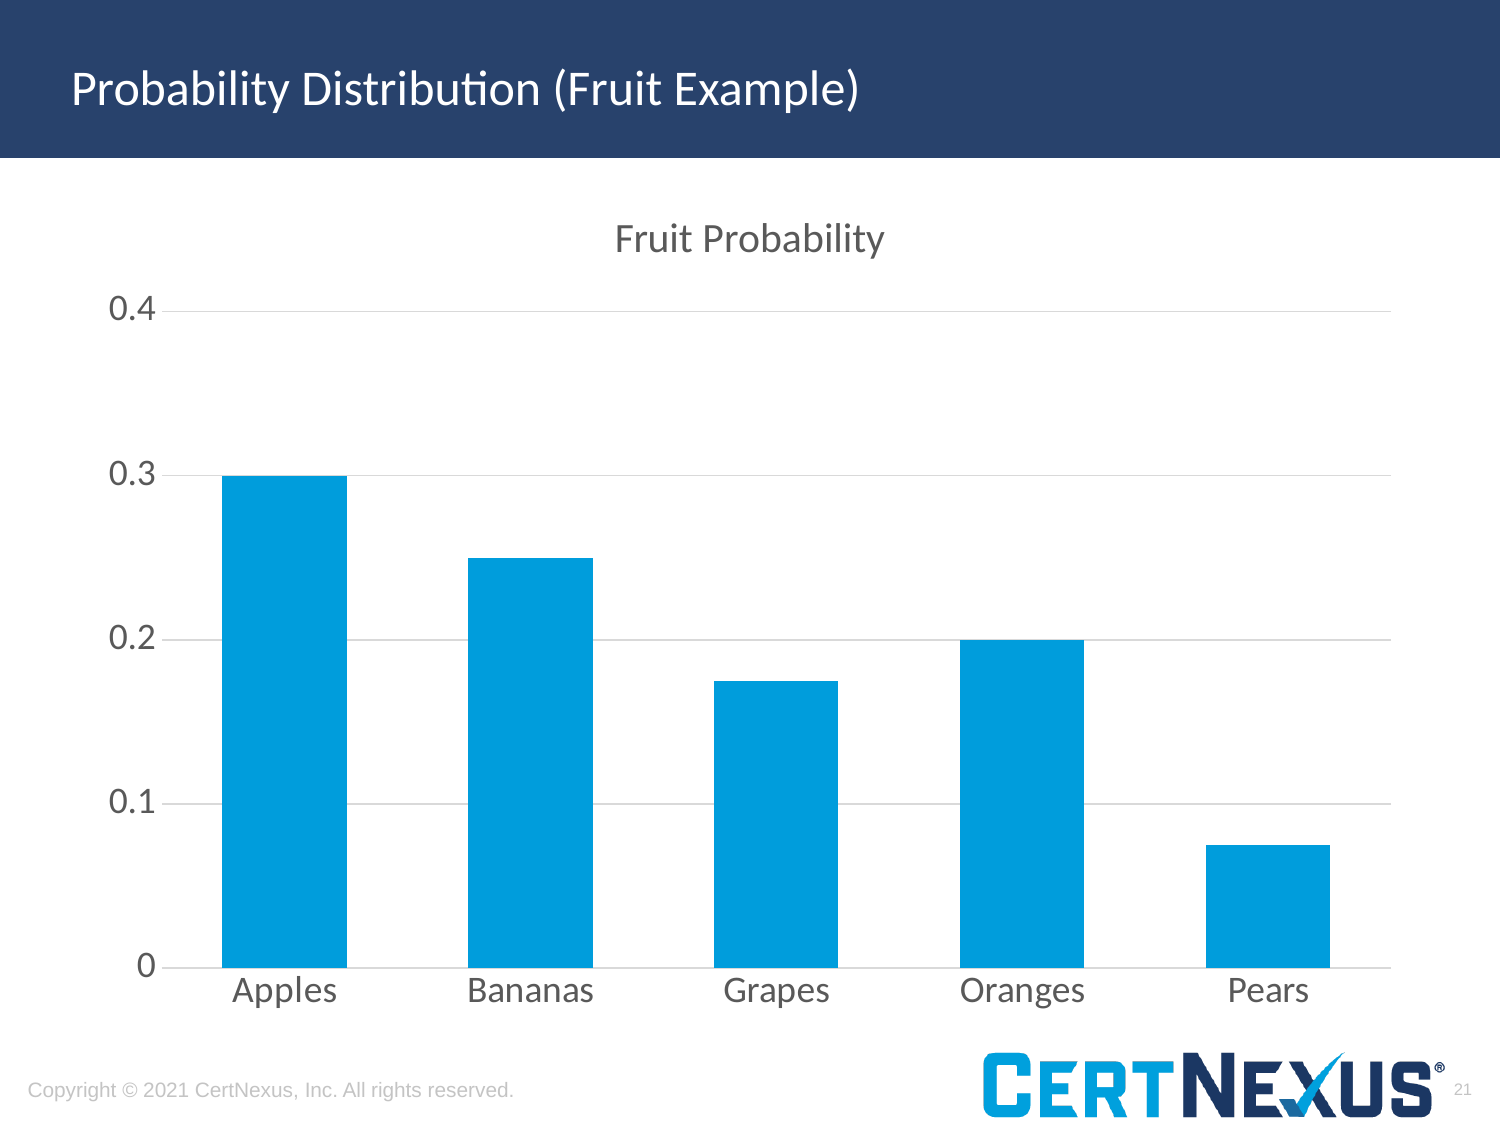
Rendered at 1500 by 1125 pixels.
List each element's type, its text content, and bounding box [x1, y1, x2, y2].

slide_number 21 [1137, 1058, 1488, 1119]
title Probability Distribution (Fruit Example) [56, 16, 1350, 155]
chart [81, 183, 1419, 1029]
picture [967, 1023, 1458, 1125]
